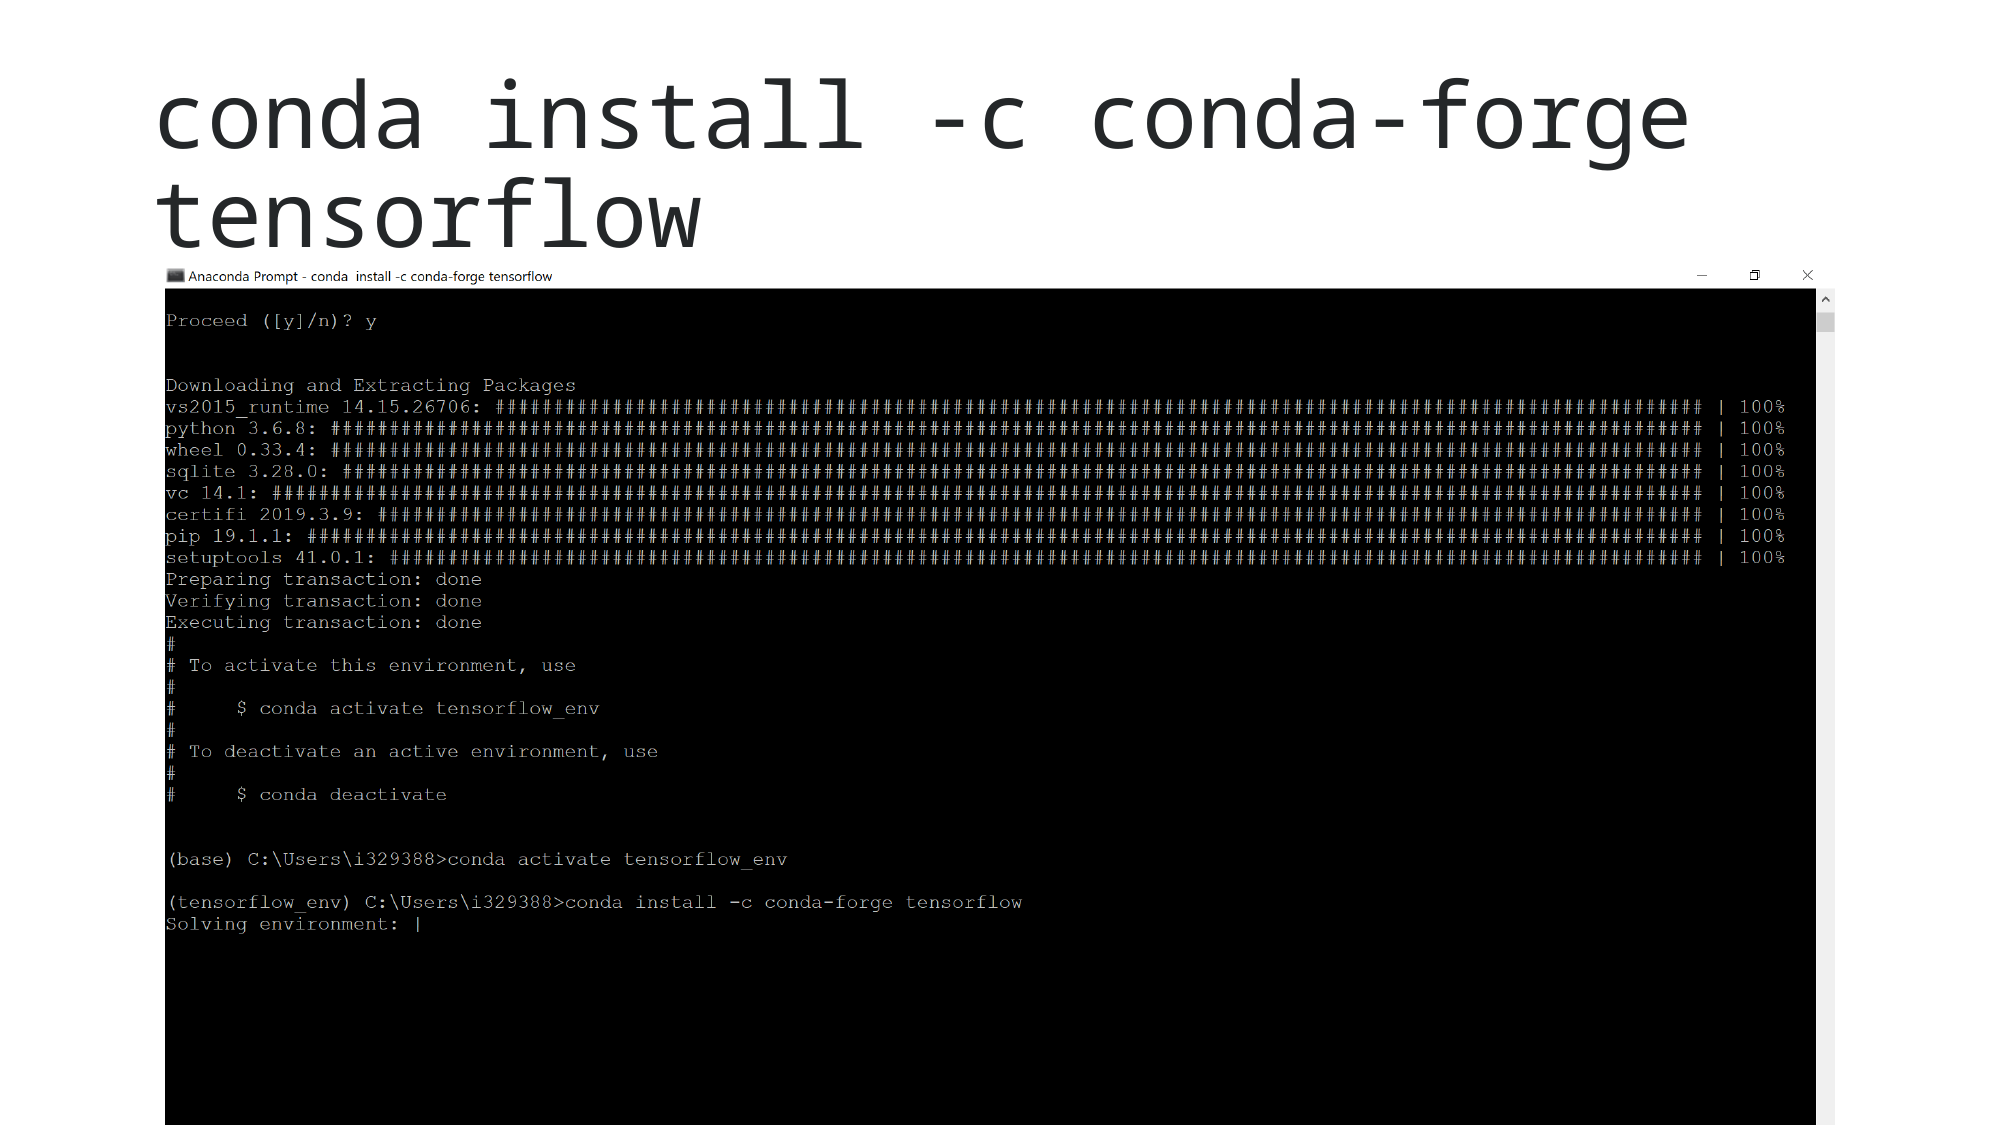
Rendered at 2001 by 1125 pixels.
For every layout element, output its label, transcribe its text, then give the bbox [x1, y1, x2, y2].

title conda install -c conda-forge tensorflow [137, 59, 1863, 278]
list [165, 262, 1835, 1125]
